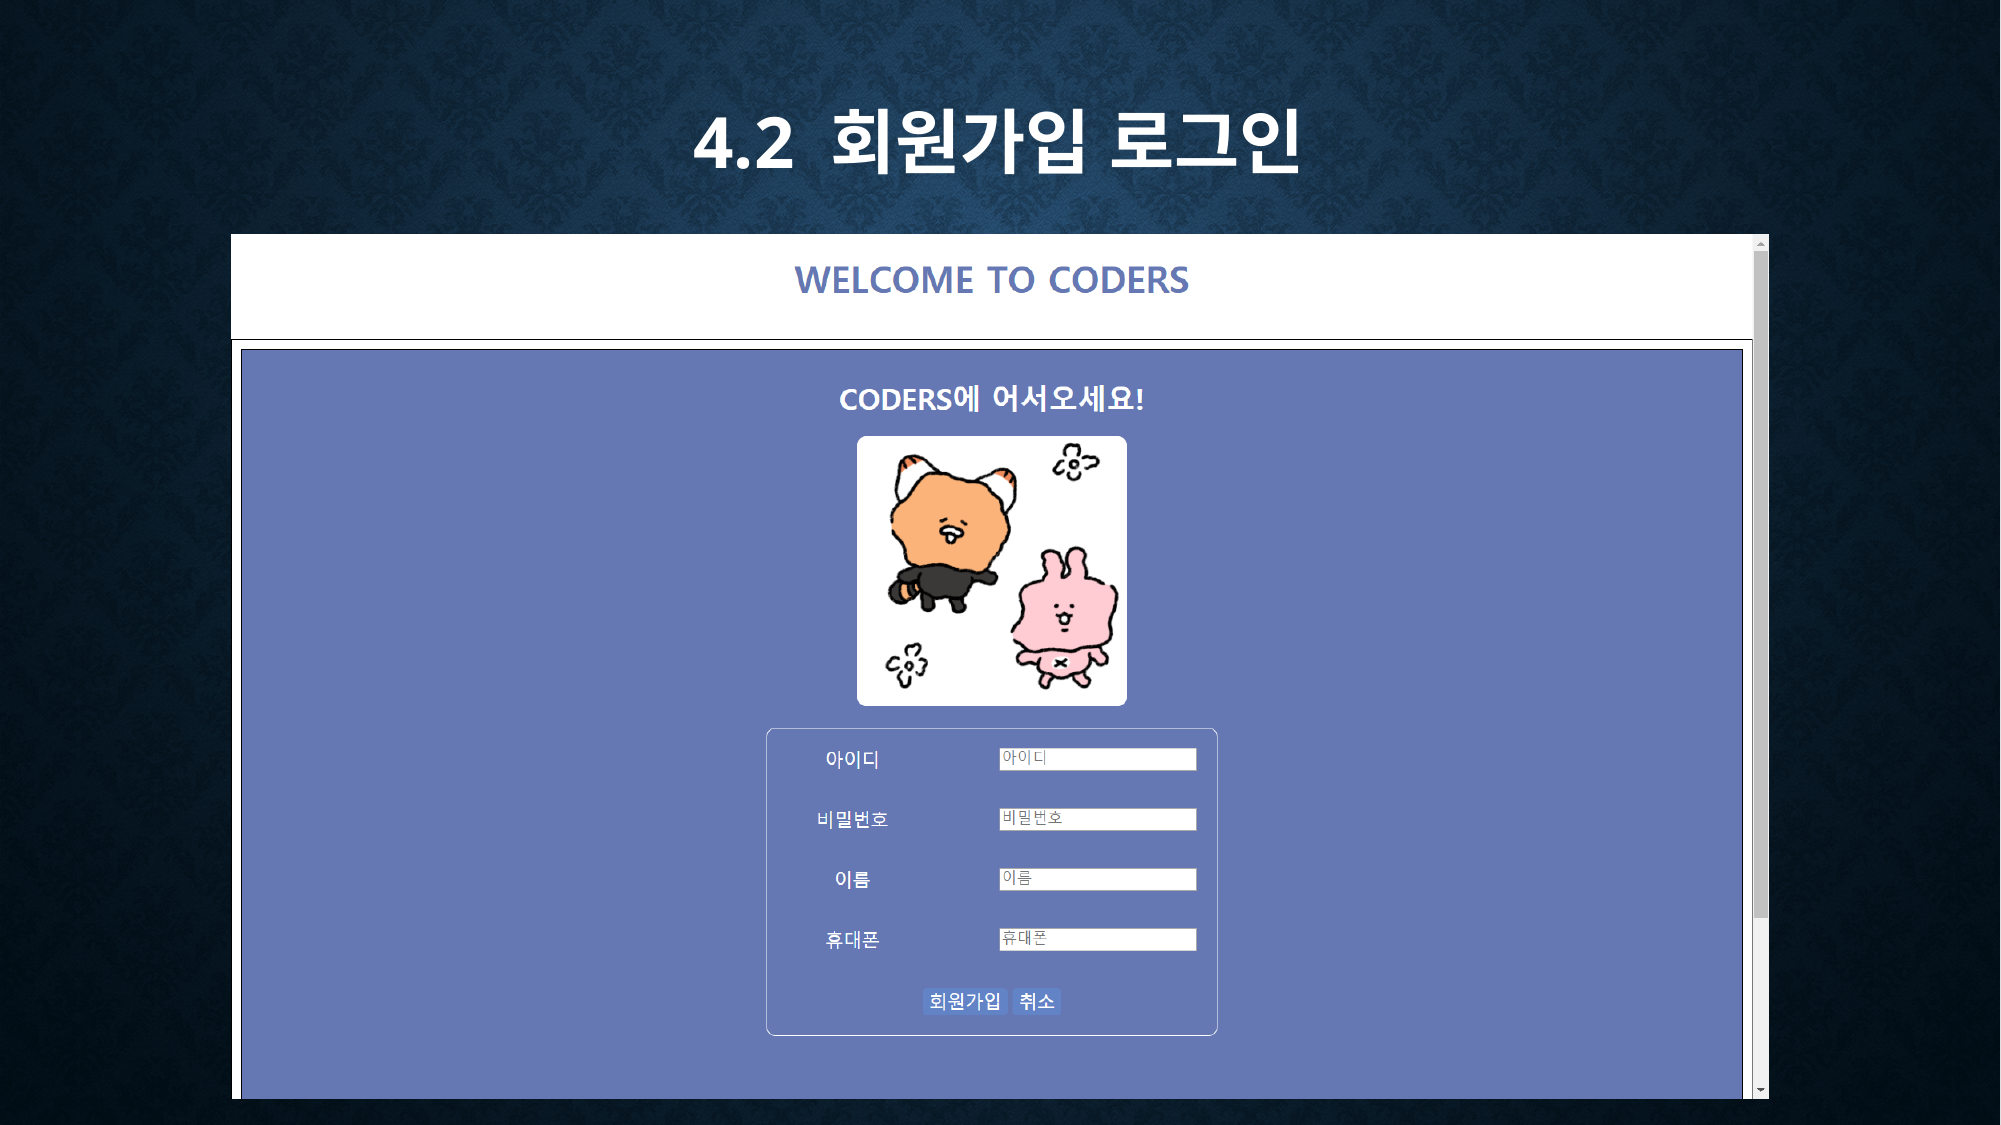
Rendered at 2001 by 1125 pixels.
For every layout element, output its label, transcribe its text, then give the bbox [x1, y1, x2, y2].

title 4.2 회원가입 로그인 [149, 99, 1849, 318]
picture [230, 233, 1770, 1100]
